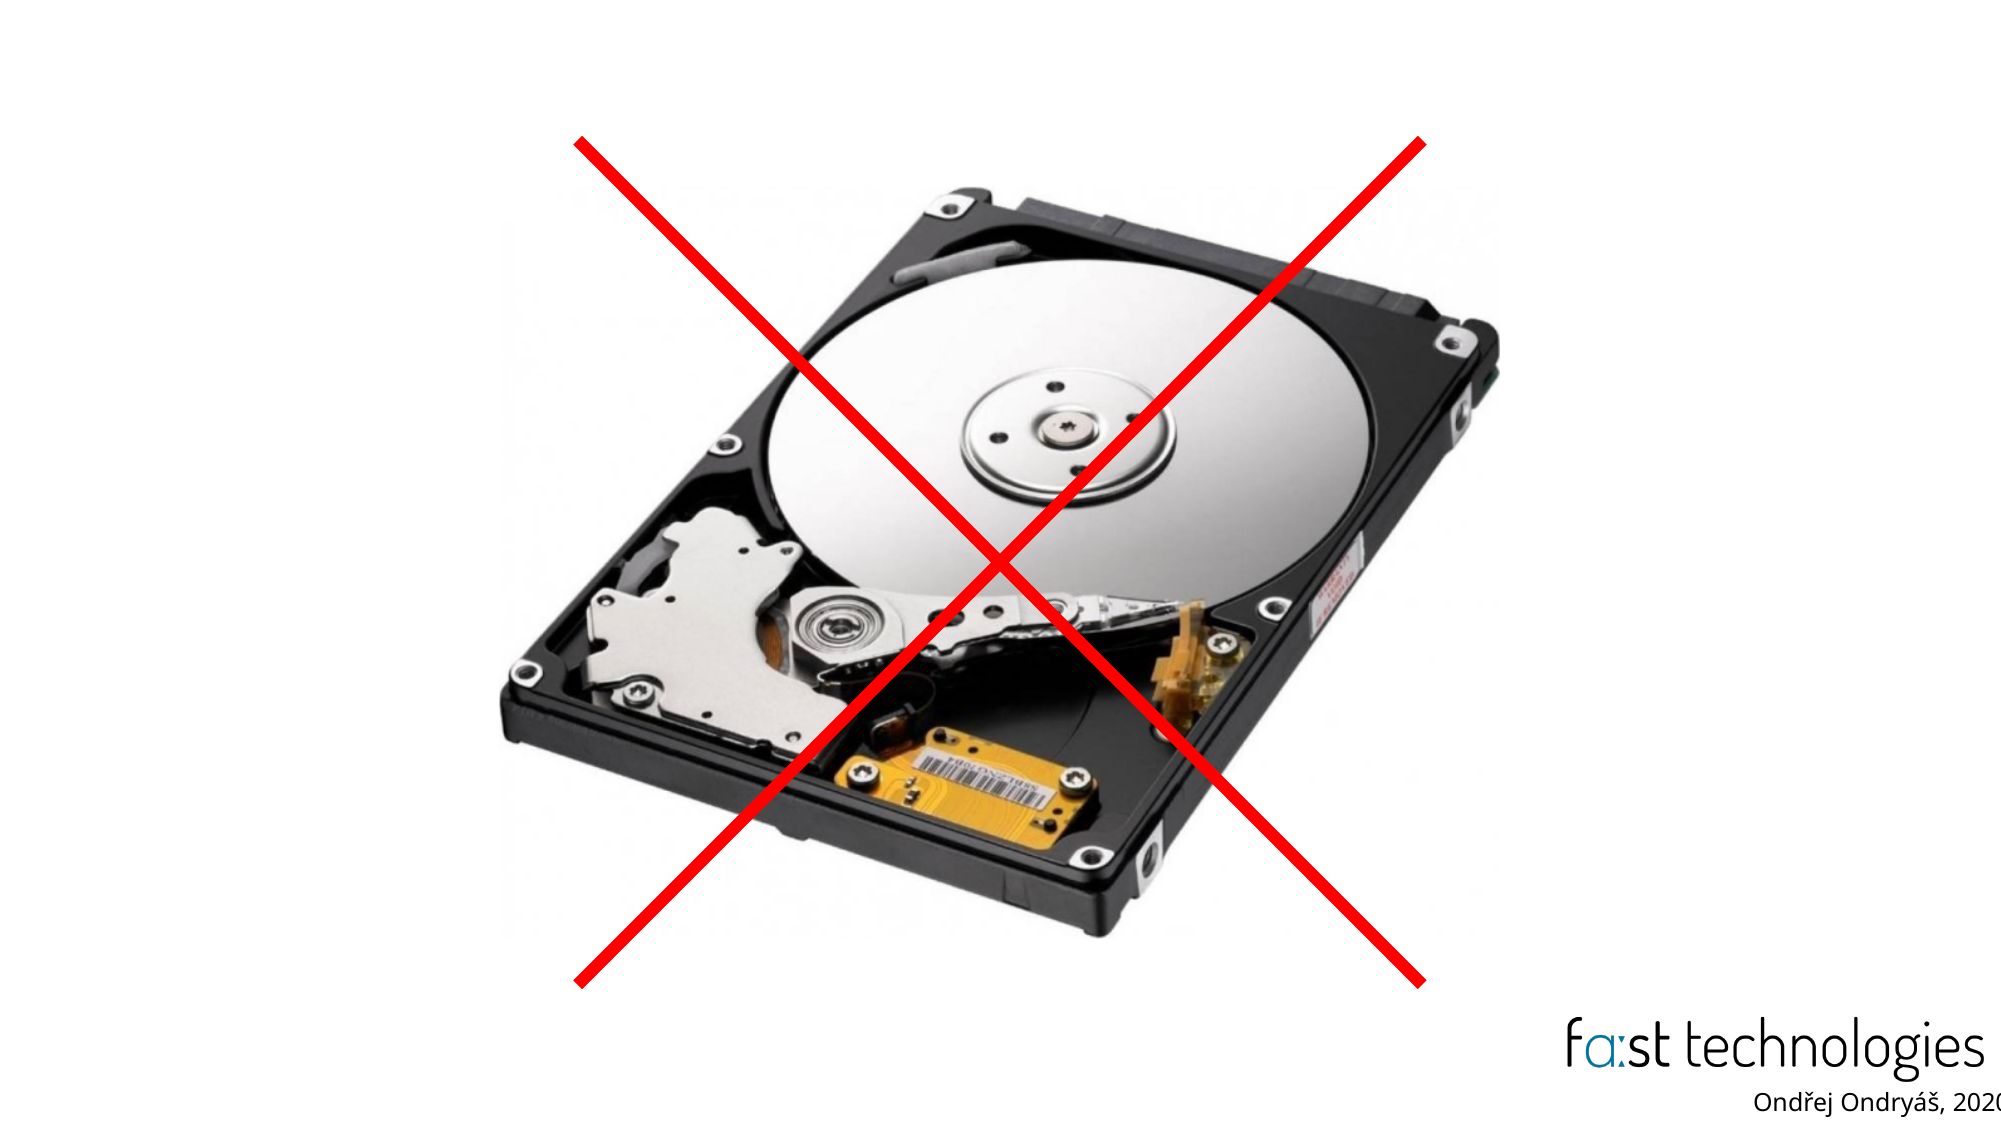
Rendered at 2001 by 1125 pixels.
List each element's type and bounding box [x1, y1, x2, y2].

picture [499, 186, 577, 939]
picture [1423, 186, 1500, 939]
text_box [577, 140, 1423, 985]
picture [1563, 1014, 1986, 1084]
